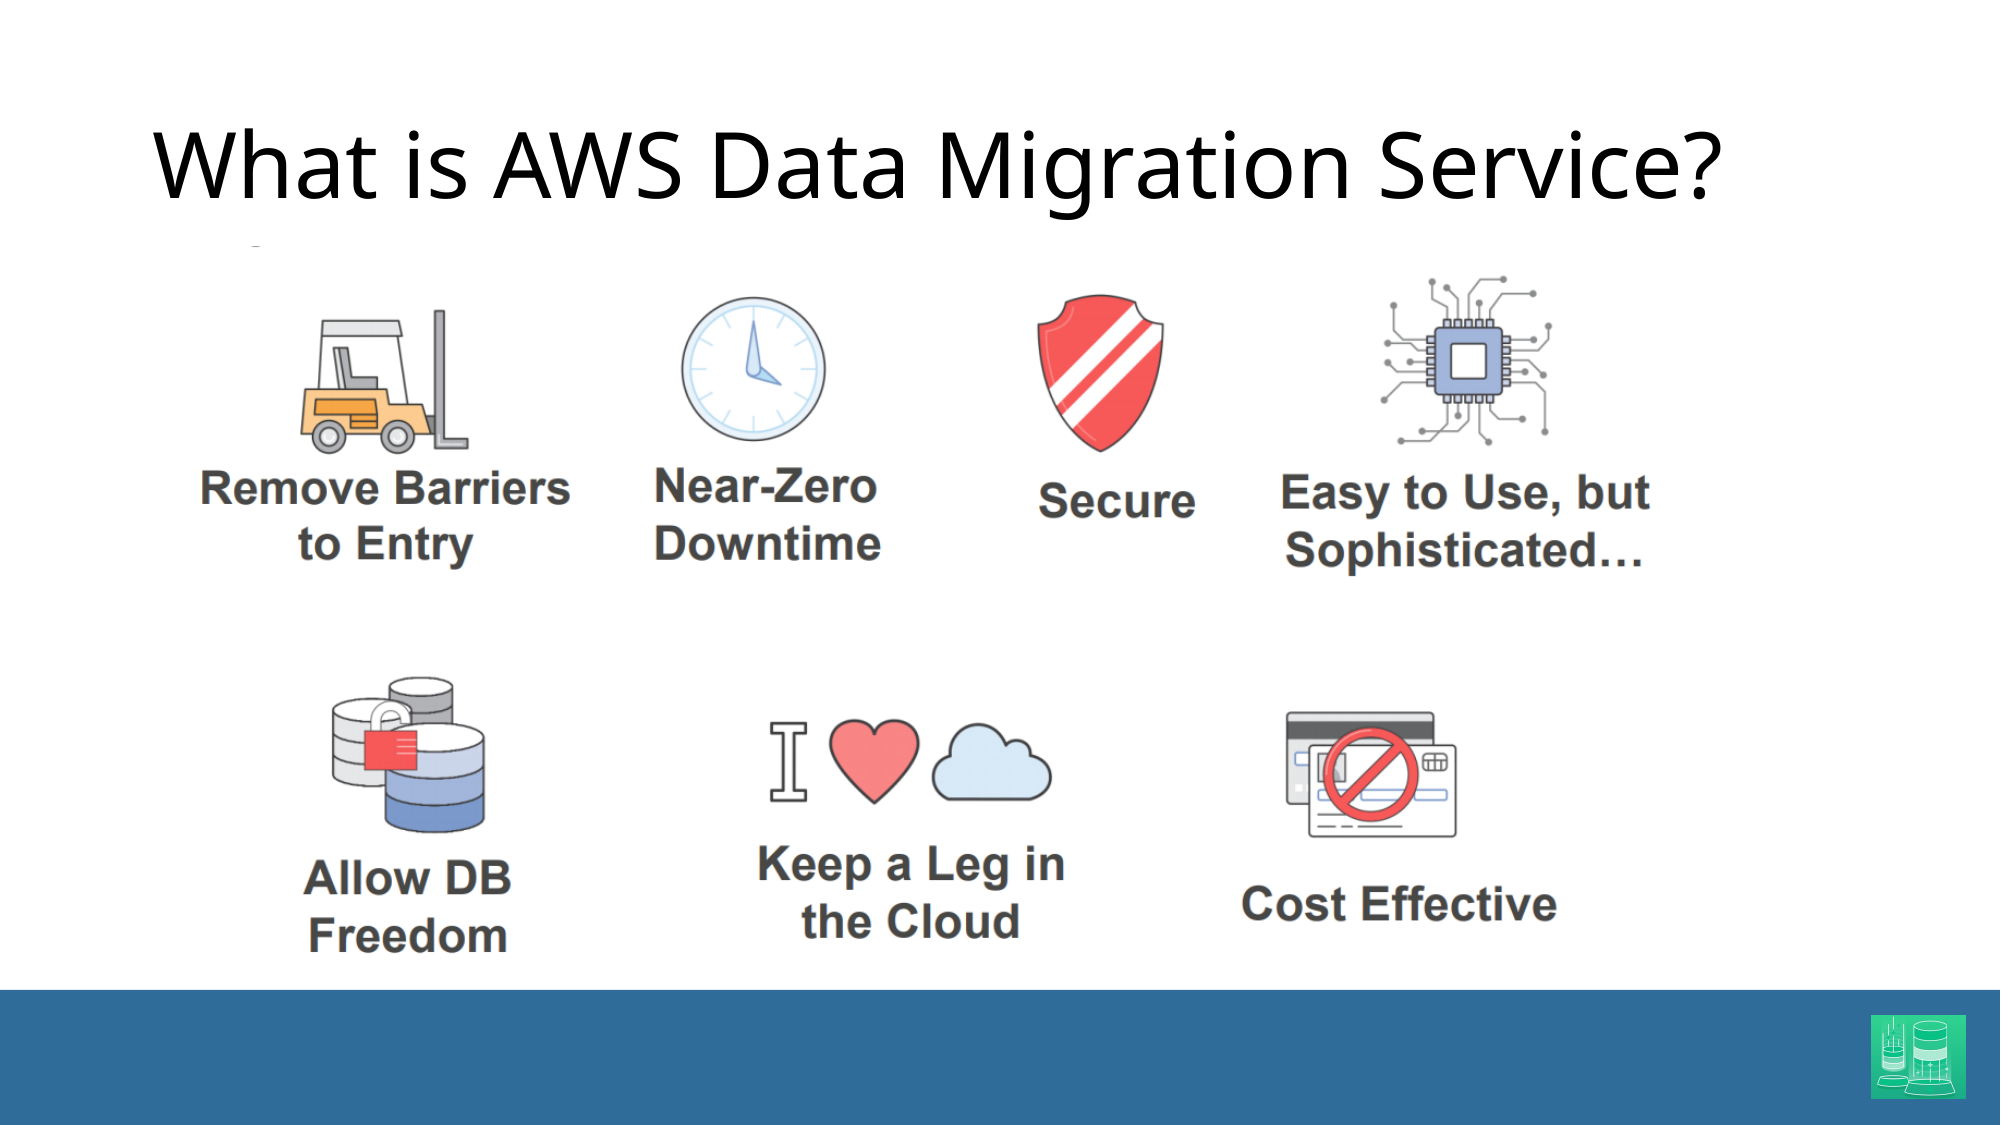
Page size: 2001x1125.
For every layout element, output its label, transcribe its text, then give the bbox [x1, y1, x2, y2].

list [137, 299, 1863, 1014]
picture [1871, 1015, 1966, 1099]
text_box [126, 246, 1707, 988]
title What is AWS Data Migration Service? [137, 59, 1863, 278]
